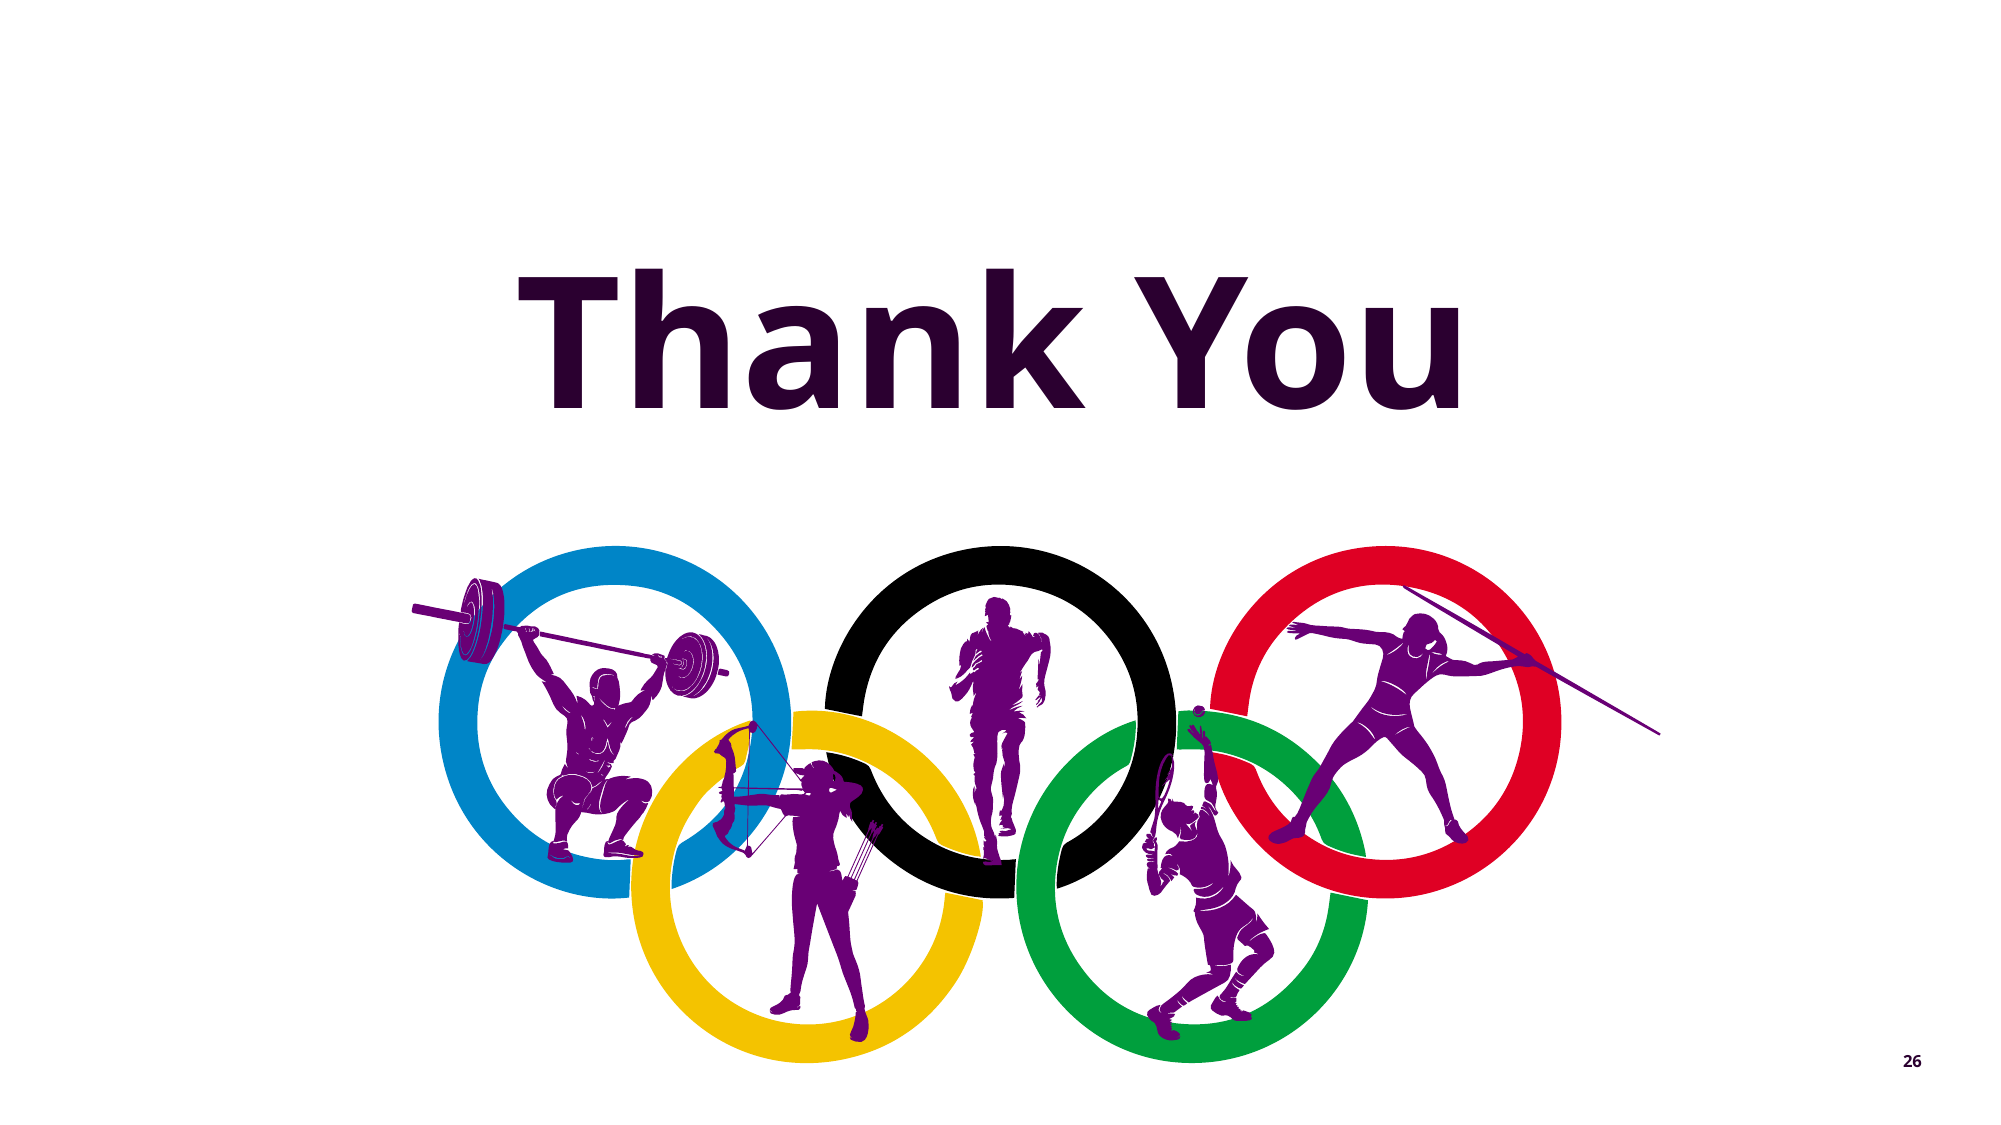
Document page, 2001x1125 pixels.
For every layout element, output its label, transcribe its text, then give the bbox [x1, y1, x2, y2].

slide_number 26 [1412, 1043, 1938, 1083]
text_box Thank You [500, 217, 1920, 453]
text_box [438, 545, 1562, 1064]
text_box [1562, 676, 1661, 736]
text_box [411, 603, 438, 618]
